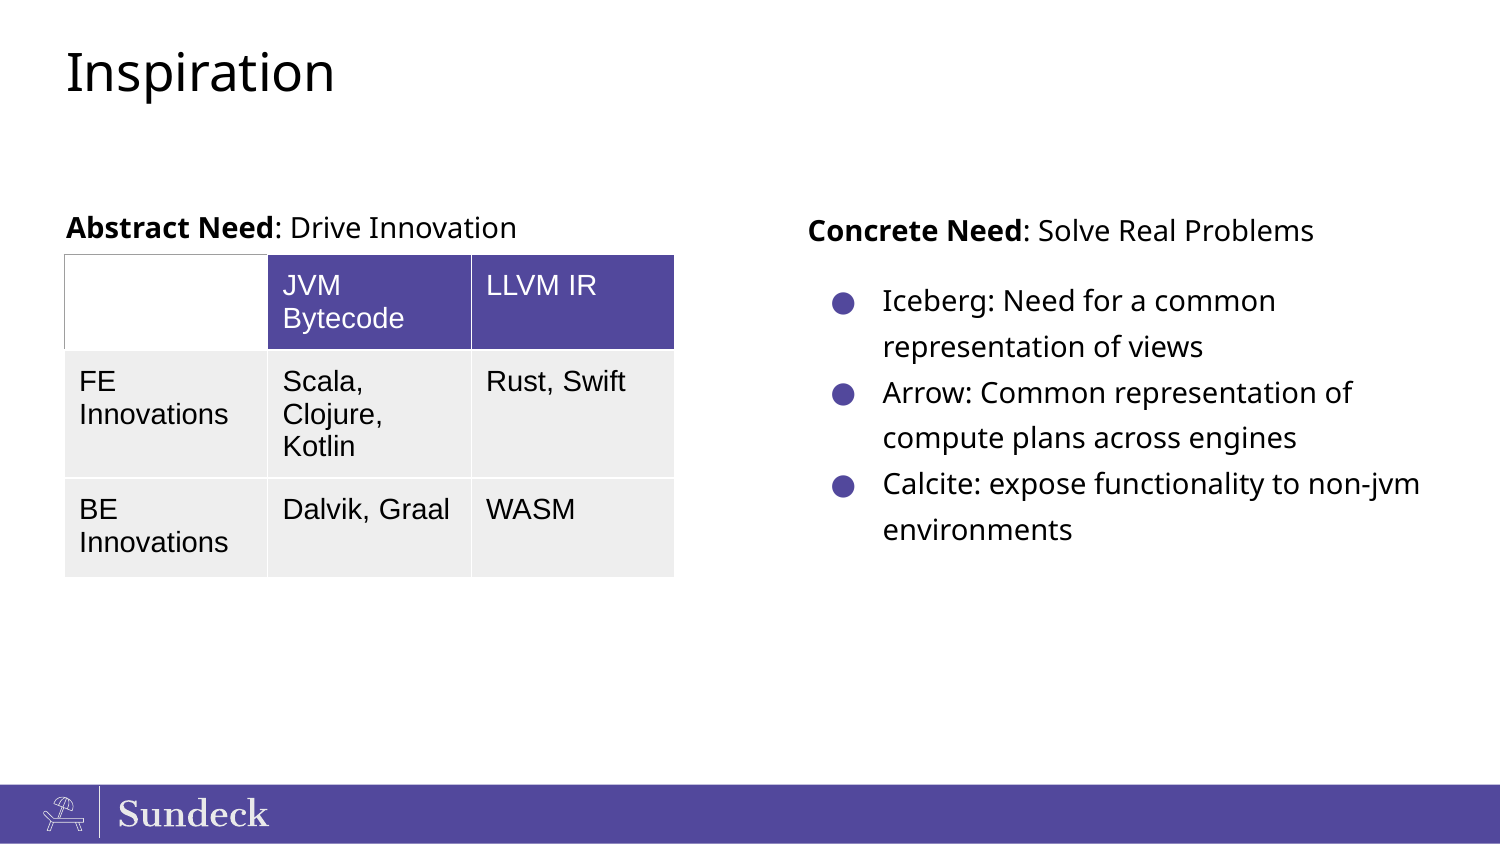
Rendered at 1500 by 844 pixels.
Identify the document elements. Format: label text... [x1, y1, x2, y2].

table_header [65, 255, 267, 349]
table_cell WASM [472, 479, 674, 577]
title Inspiration [51, 23, 1449, 117]
table_header LLVM IR [472, 255, 674, 349]
table_cell Scala, Clojure, Kotlin [268, 351, 471, 477]
table_cell Dalvik, Graal [268, 479, 471, 577]
list Abstract Need: Drive Innovation [51, 189, 708, 750]
table_cell Rust, Swift [472, 351, 674, 477]
table_cell BE Innovations [65, 479, 267, 577]
table_cell FE Innovations [65, 351, 267, 477]
table_header JVM Bytecode [268, 255, 471, 349]
list Concrete Need: Solve Real Problems Iceberg: Need for a common representation of views Arrow: Common representation of compute plans across engines Calcite: expose functionality to non-jvm environments [792, 189, 1449, 750]
